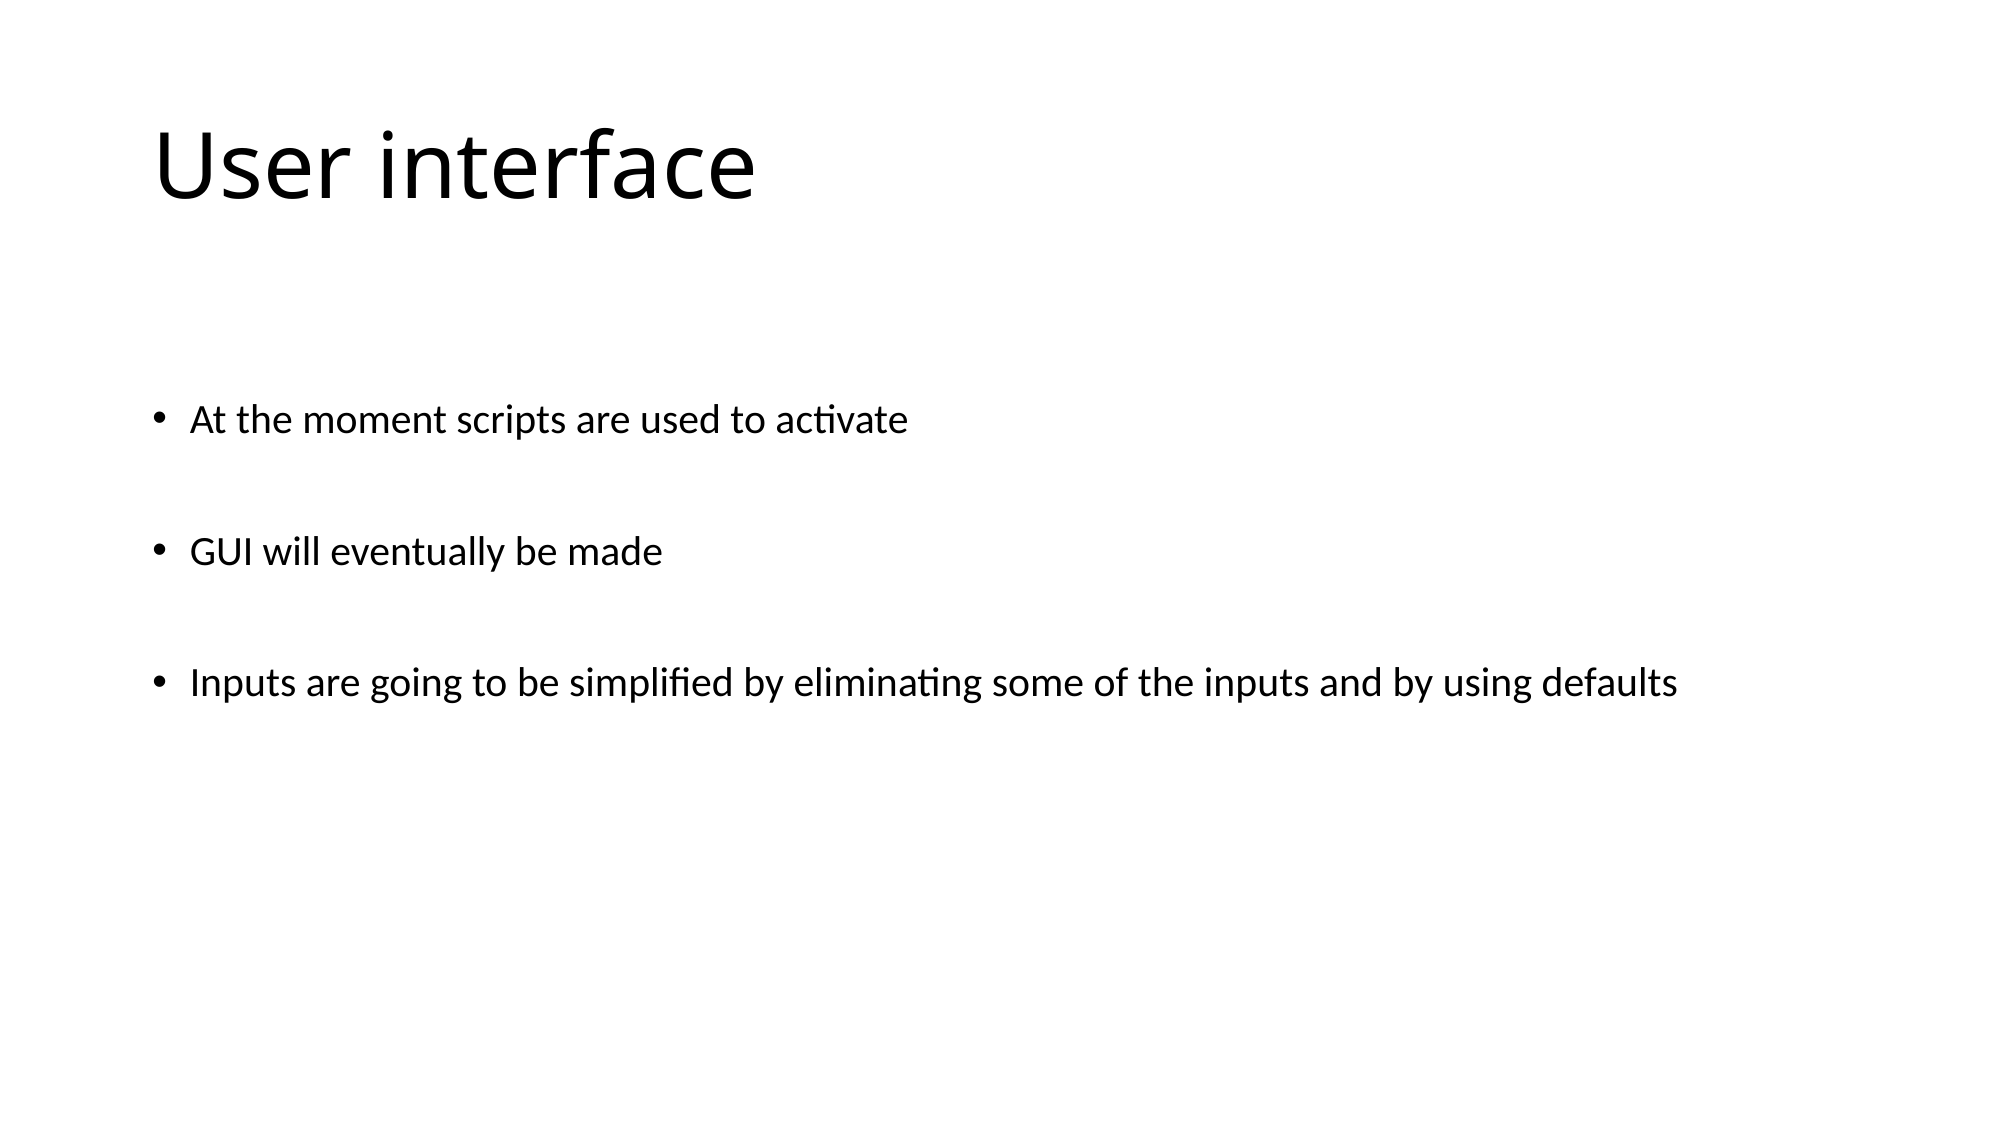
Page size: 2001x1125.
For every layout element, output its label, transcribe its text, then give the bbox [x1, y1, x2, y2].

text_box User interface [137, 59, 1863, 278]
text_box At the moment scripts are used to activate GUI will eventually be made Inputs are going to be simplified by eliminating some of the inputs and by using defaults [137, 299, 1863, 1014]
